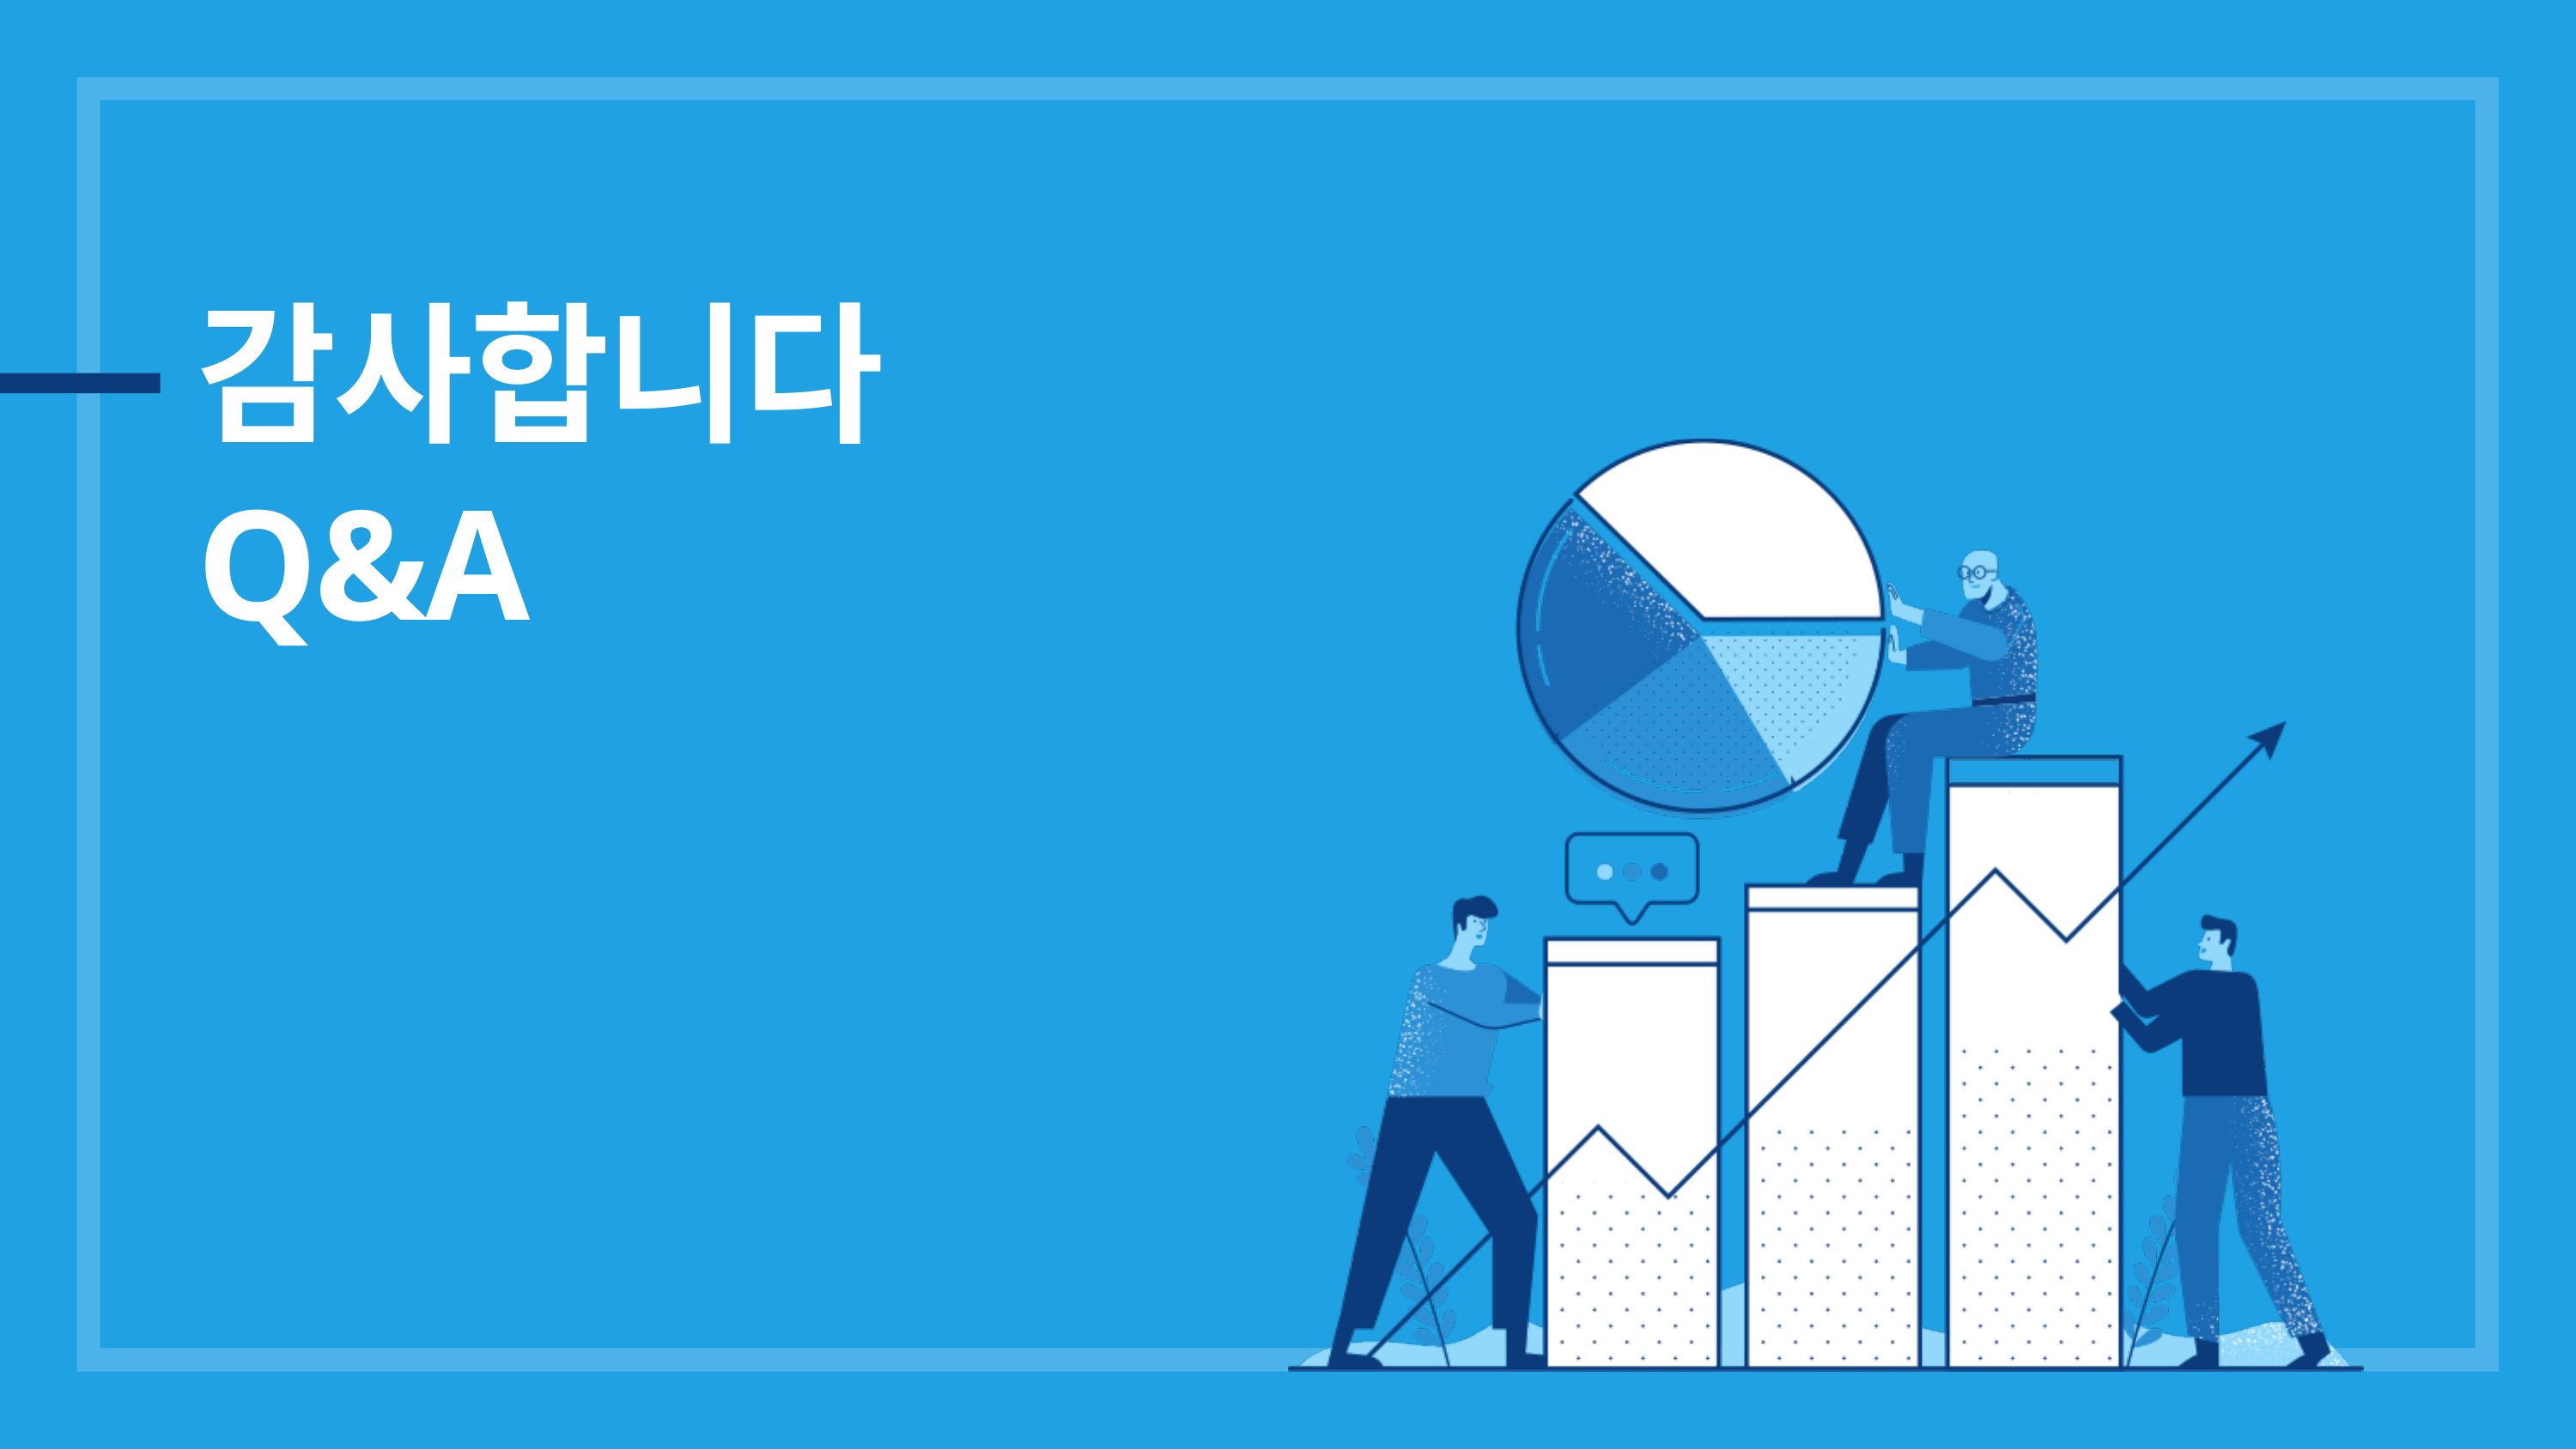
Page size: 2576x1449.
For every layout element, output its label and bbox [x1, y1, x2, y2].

picture [1287, 438, 2364, 1372]
text_box [76, 76, 2500, 1372]
